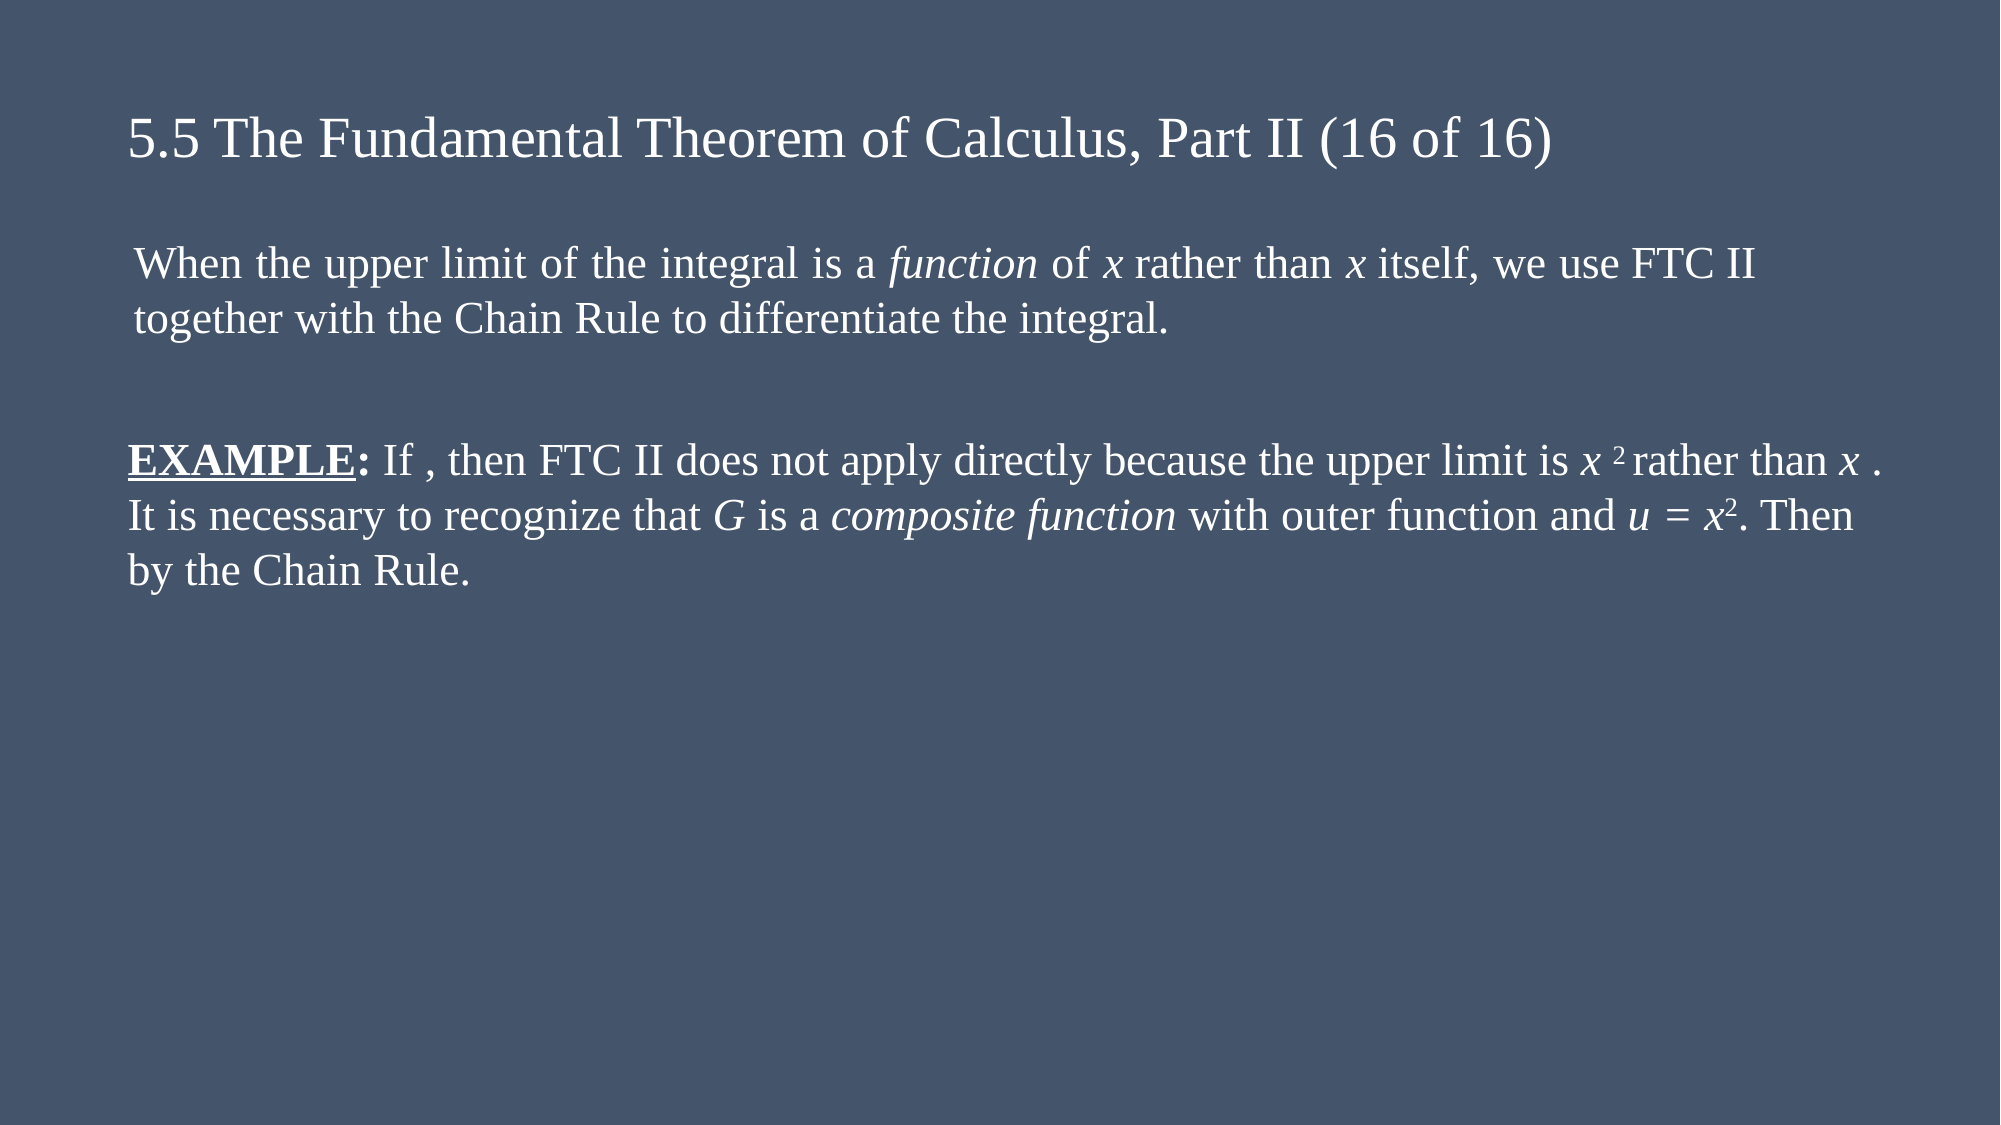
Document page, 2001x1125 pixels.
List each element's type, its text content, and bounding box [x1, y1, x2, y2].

title 5.5 The Fundamental Theorem of Calculus, Part II (16 of 16) [112, 99, 1775, 203]
